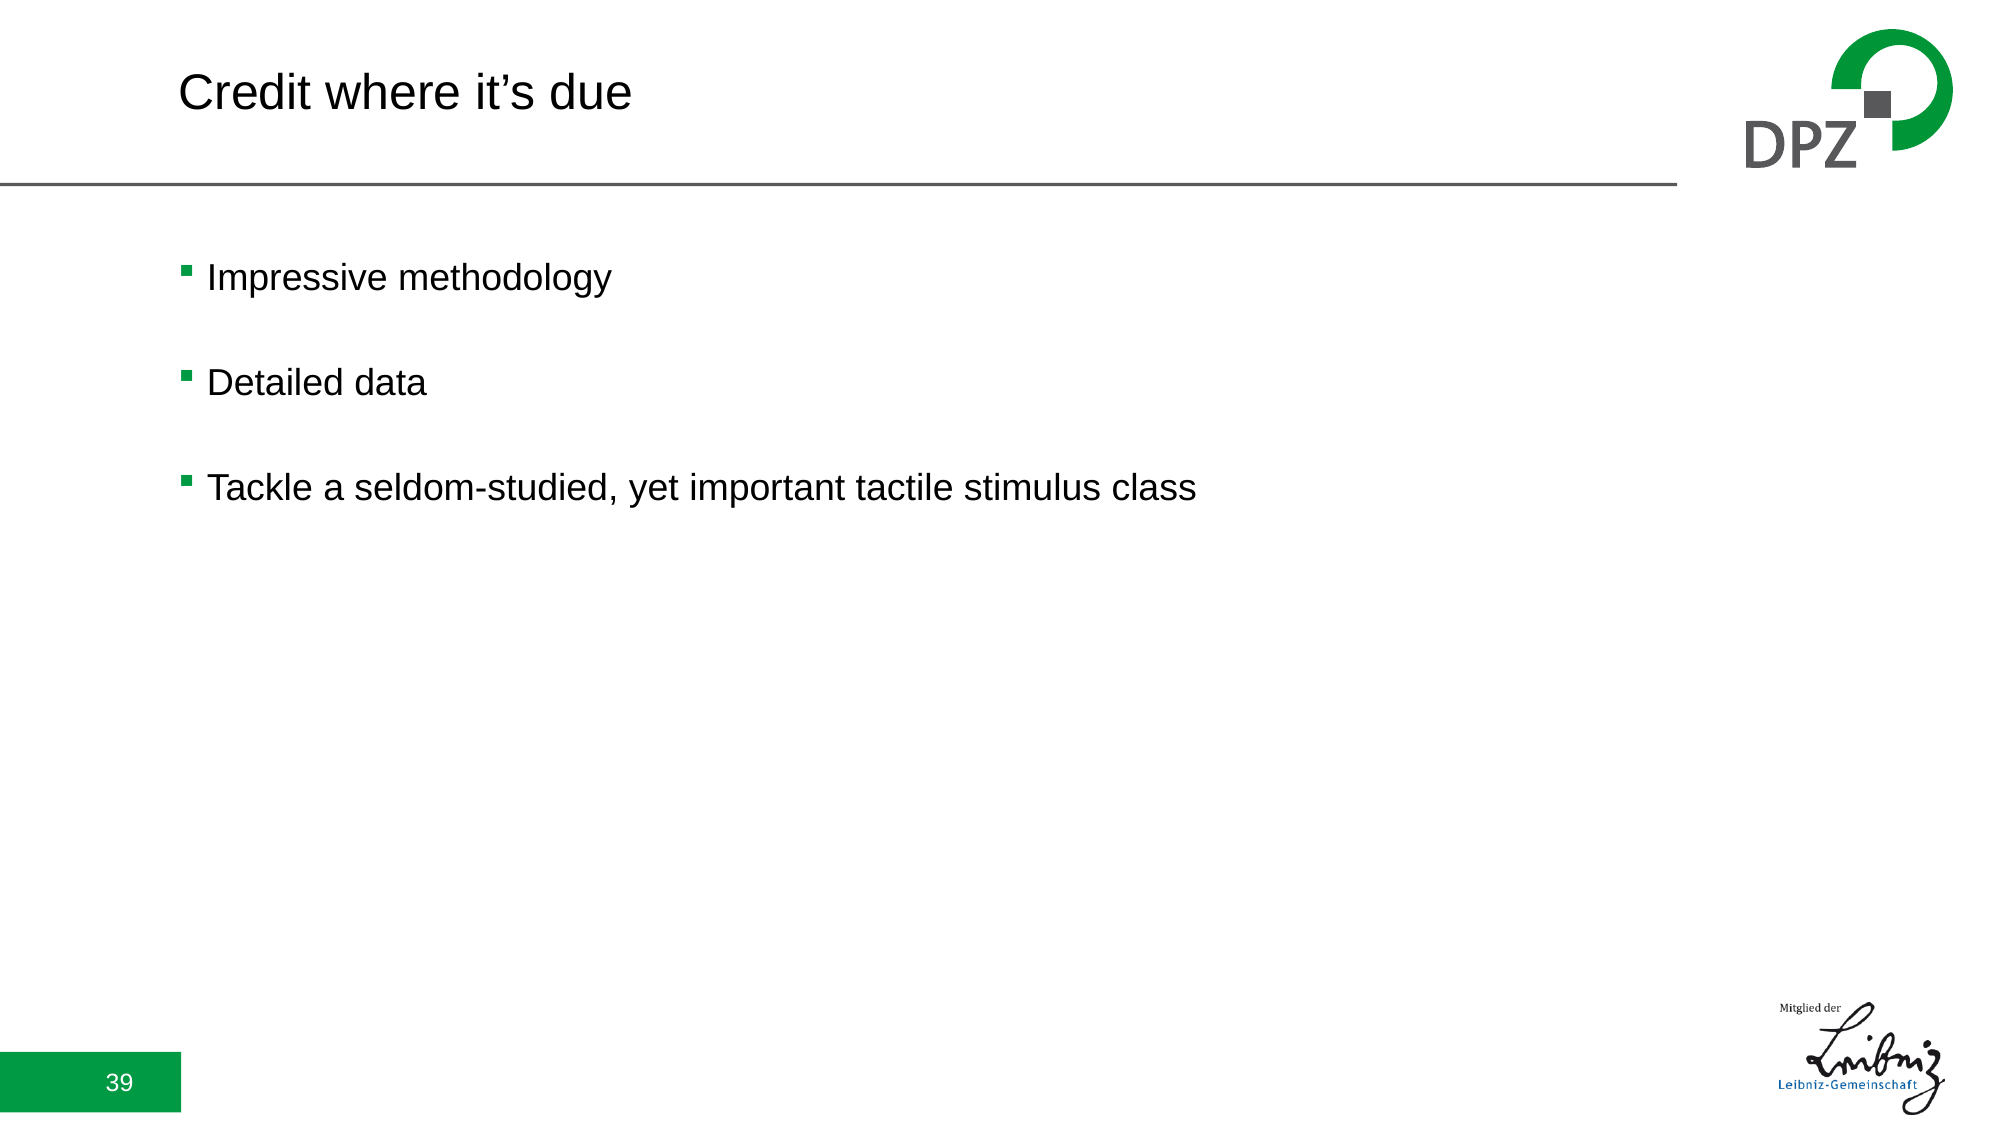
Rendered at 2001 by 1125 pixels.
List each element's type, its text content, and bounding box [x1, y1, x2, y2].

picture [1779, 1002, 1945, 1115]
slide_number 39 [0, 1058, 149, 1123]
title Credit where it’s due [163, 42, 1579, 137]
list Impressive methodology Detailed data Tackle a seldom-studied, yet important tactile stimulus class [163, 245, 1770, 988]
